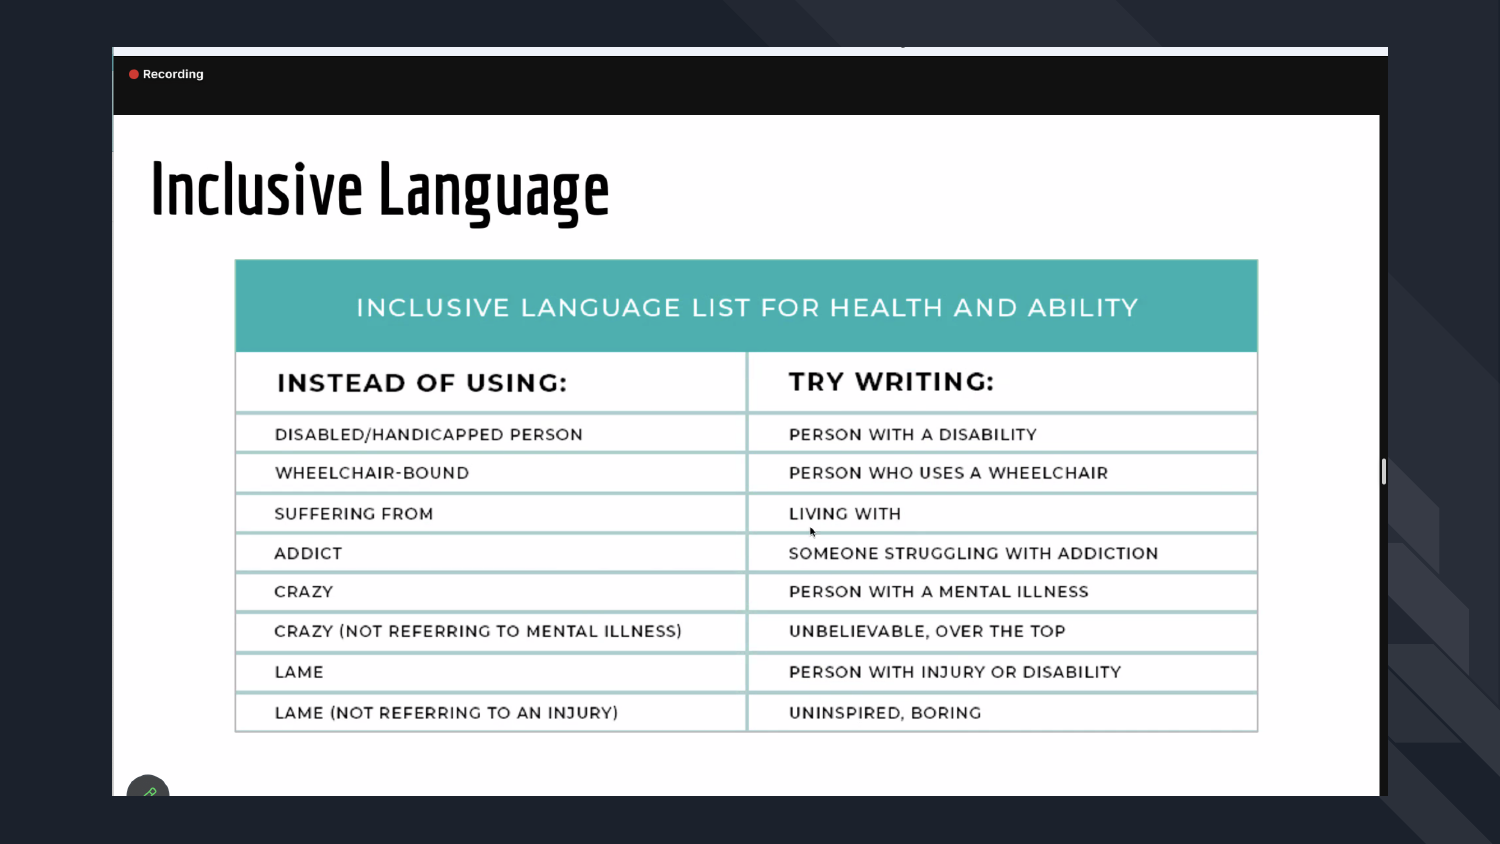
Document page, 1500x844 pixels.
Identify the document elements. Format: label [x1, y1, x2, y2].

picture [112, 47, 1388, 797]
